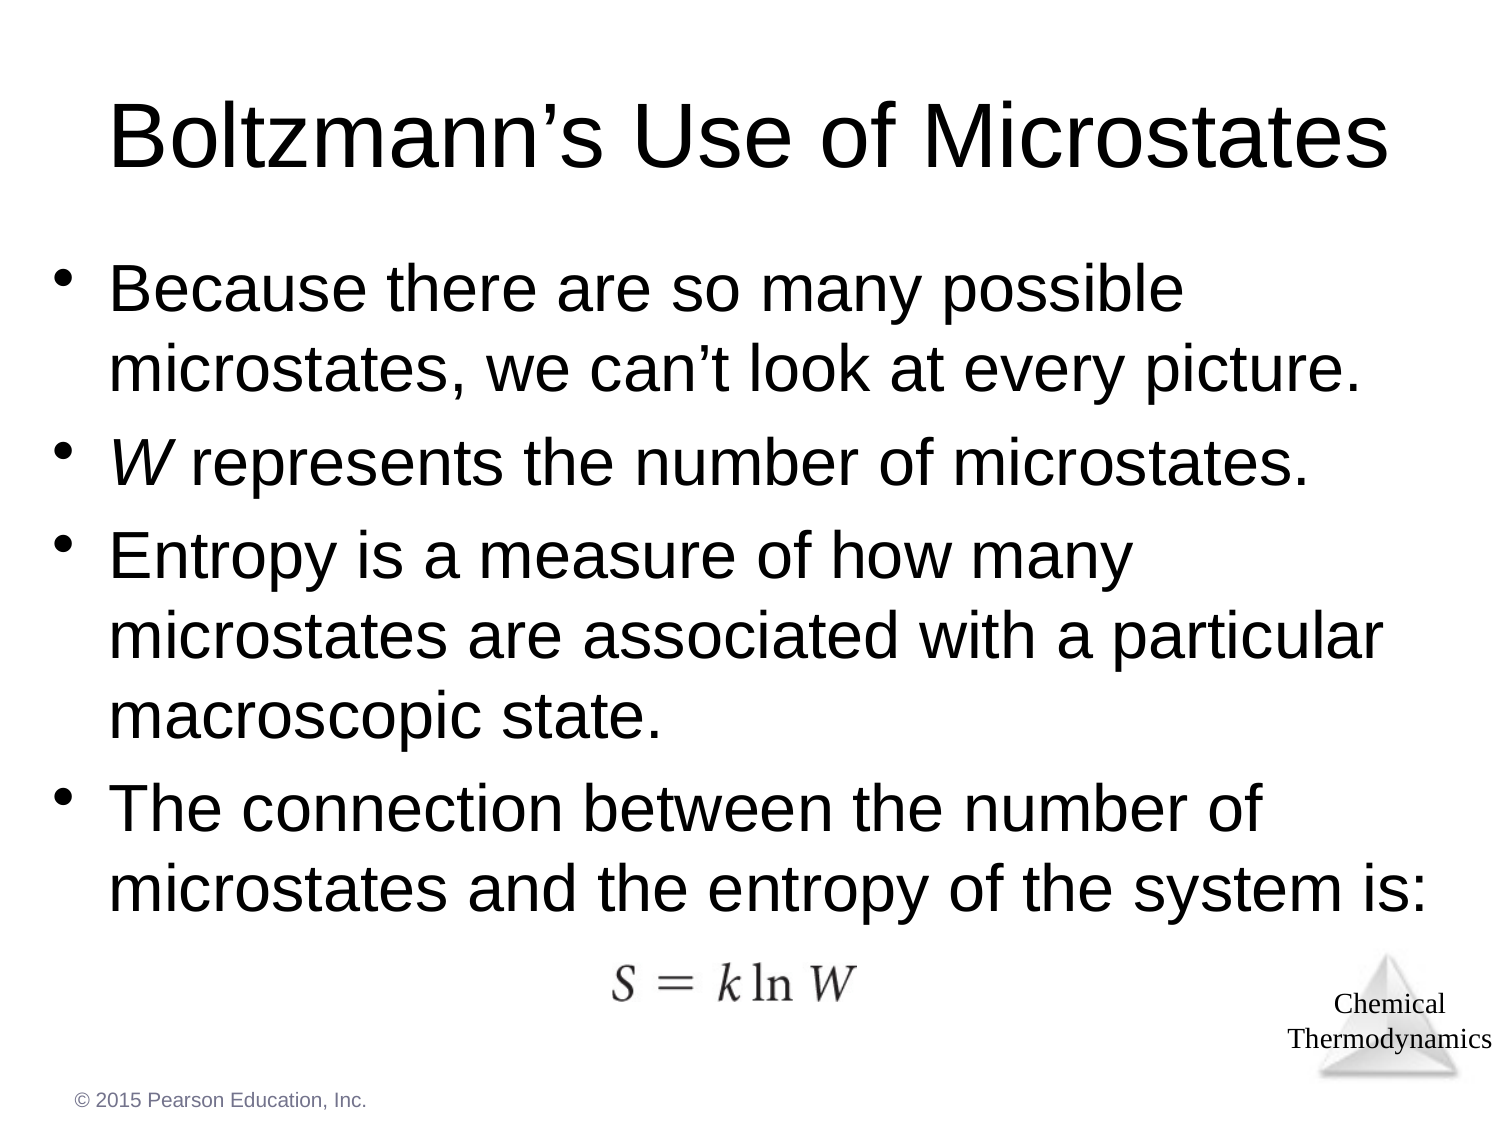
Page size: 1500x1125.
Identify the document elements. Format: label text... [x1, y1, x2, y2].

picture [612, 962, 857, 1002]
picture [1275, 900, 1500, 1125]
title Boltzmann’s Use of Microstates [0, 37, 1500, 226]
list Because there are so many possible microstates, we can’t look at every picture. W represents the number of microstates. Entropy is a measure of how many microstates are associated with a particular macroscopic state. The connection between the number of microstates and the entropy of the system is: [37, 237, 1476, 963]
